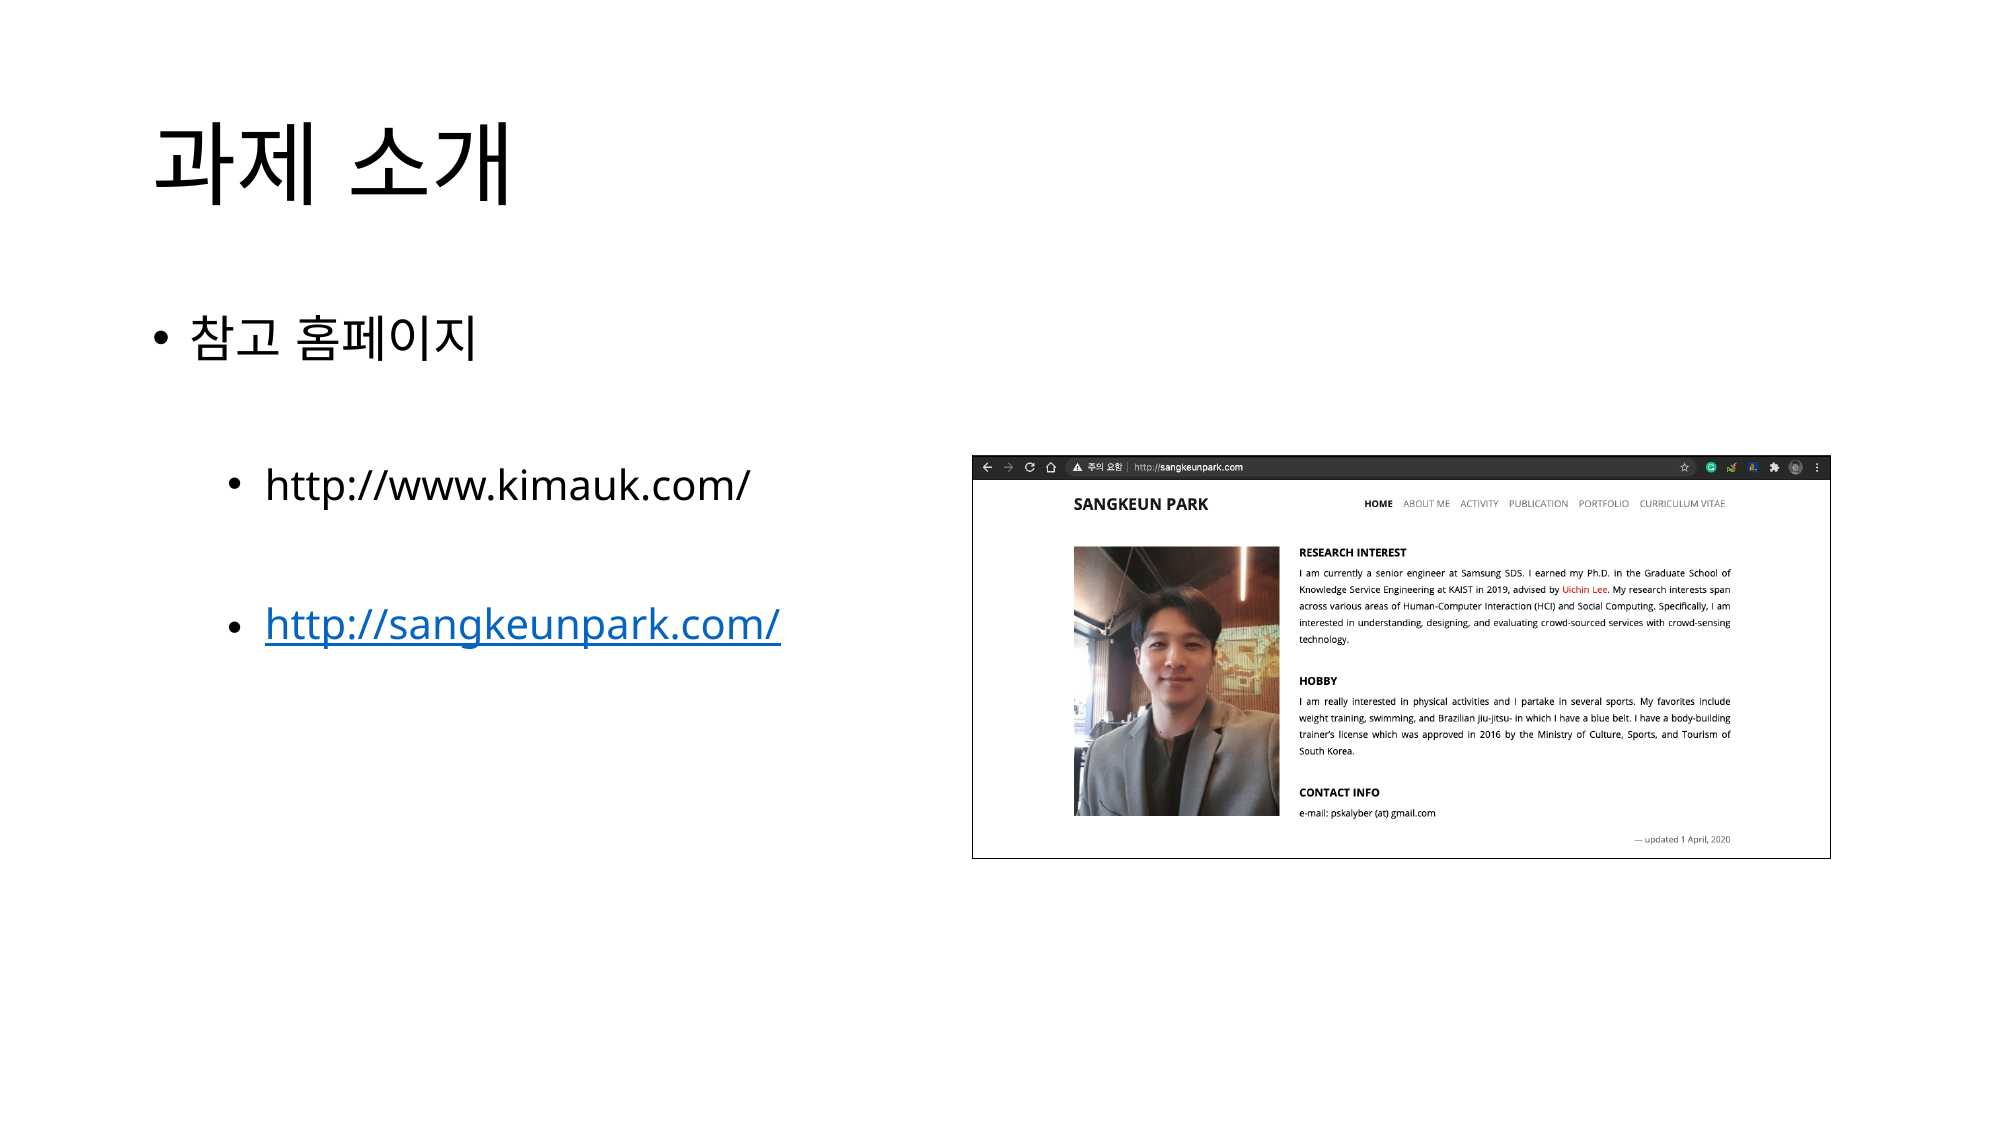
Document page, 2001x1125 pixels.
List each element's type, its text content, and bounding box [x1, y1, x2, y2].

list 참고 홈페이지 http://www.kimauk.com/ http://sangkeunpark.com/ [137, 299, 1863, 1014]
picture [972, 455, 1831, 858]
title 과제 소개 [137, 59, 1863, 278]
